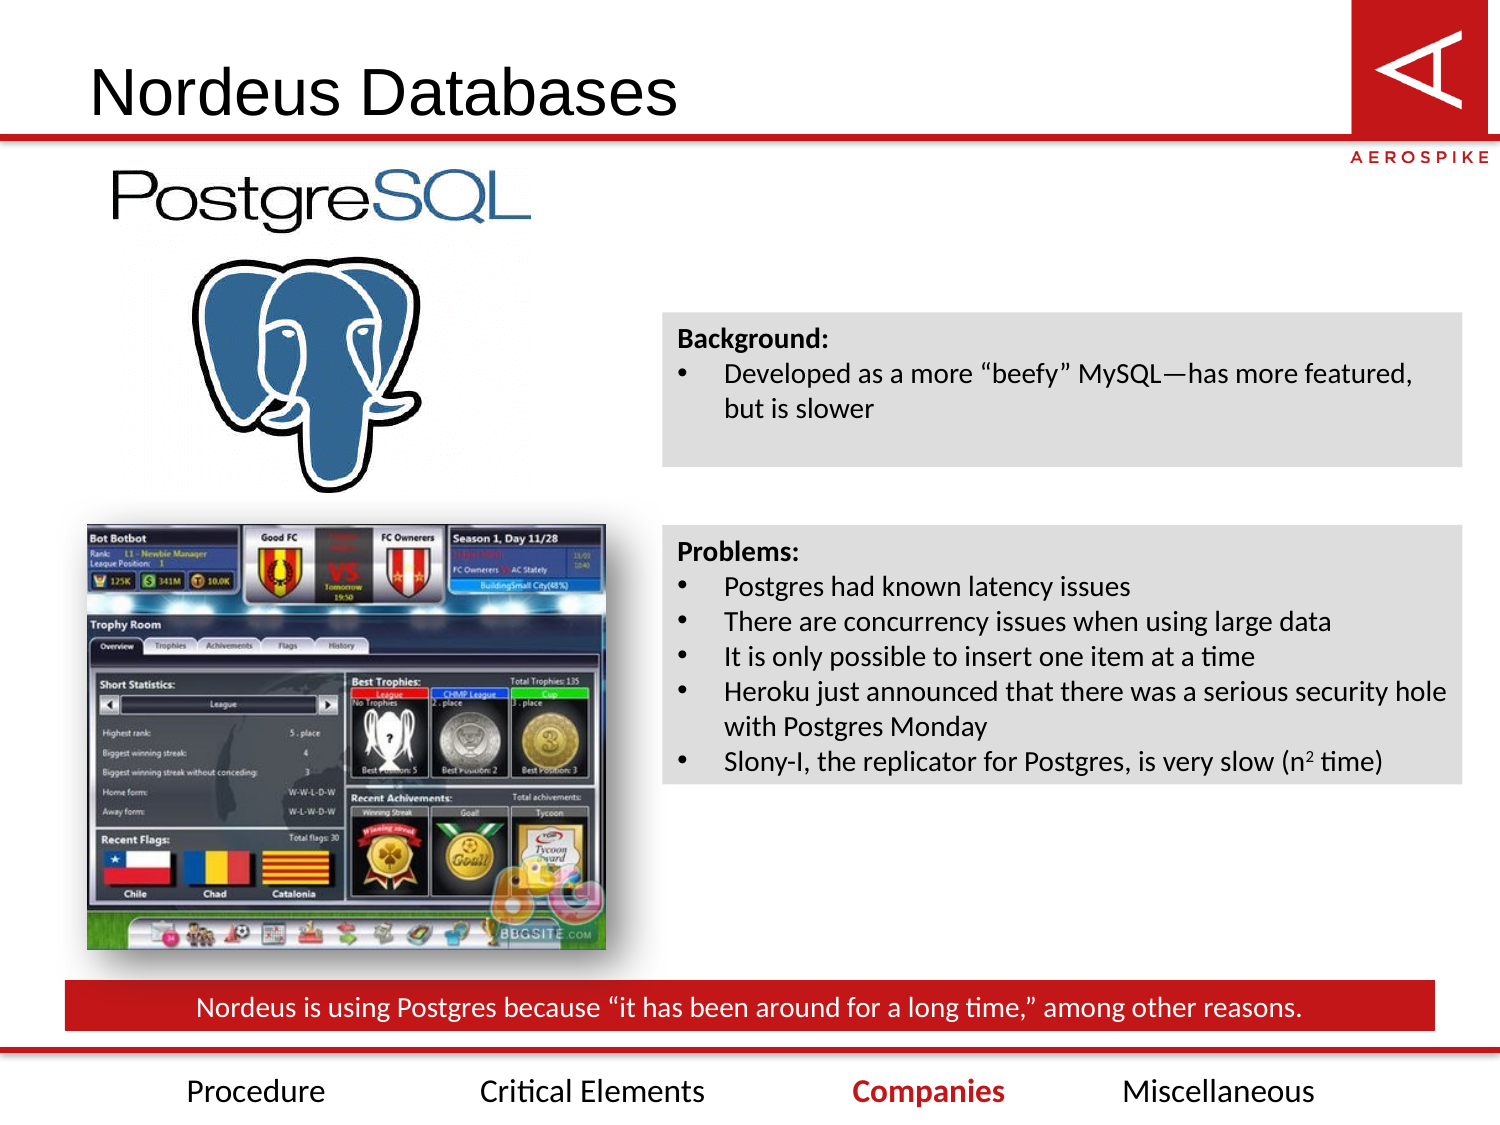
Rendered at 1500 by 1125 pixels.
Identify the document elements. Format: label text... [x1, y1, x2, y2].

text_box Nordeus is using Postgres because “it has been around for a long time,” among other reasons. [64, 980, 1435, 1031]
text_box Critical Elements [417, 1062, 768, 1117]
picture [113, 162, 531, 493]
text_box Nordeus Databases [74, 41, 1113, 136]
text_box Companies [822, 1062, 1036, 1117]
text_box Problems: Postgres had known latency issues There are concurrency issues when using large data It is only possible to insert one item at a time Heroku just announced that there was a serious security hole with Postgres Monday Slony-I, the replicator for Postgres, is very slow (n2 time) [662, 524, 1463, 785]
text_box Miscellaneous [1090, 1062, 1347, 1117]
picture [1349, 0, 1488, 163]
picture [87, 524, 607, 950]
text_box Procedure [149, 1062, 363, 1117]
text_box Background: Developed as a more “beefy” MySQL—has more featured, but is slower [662, 312, 1463, 468]
